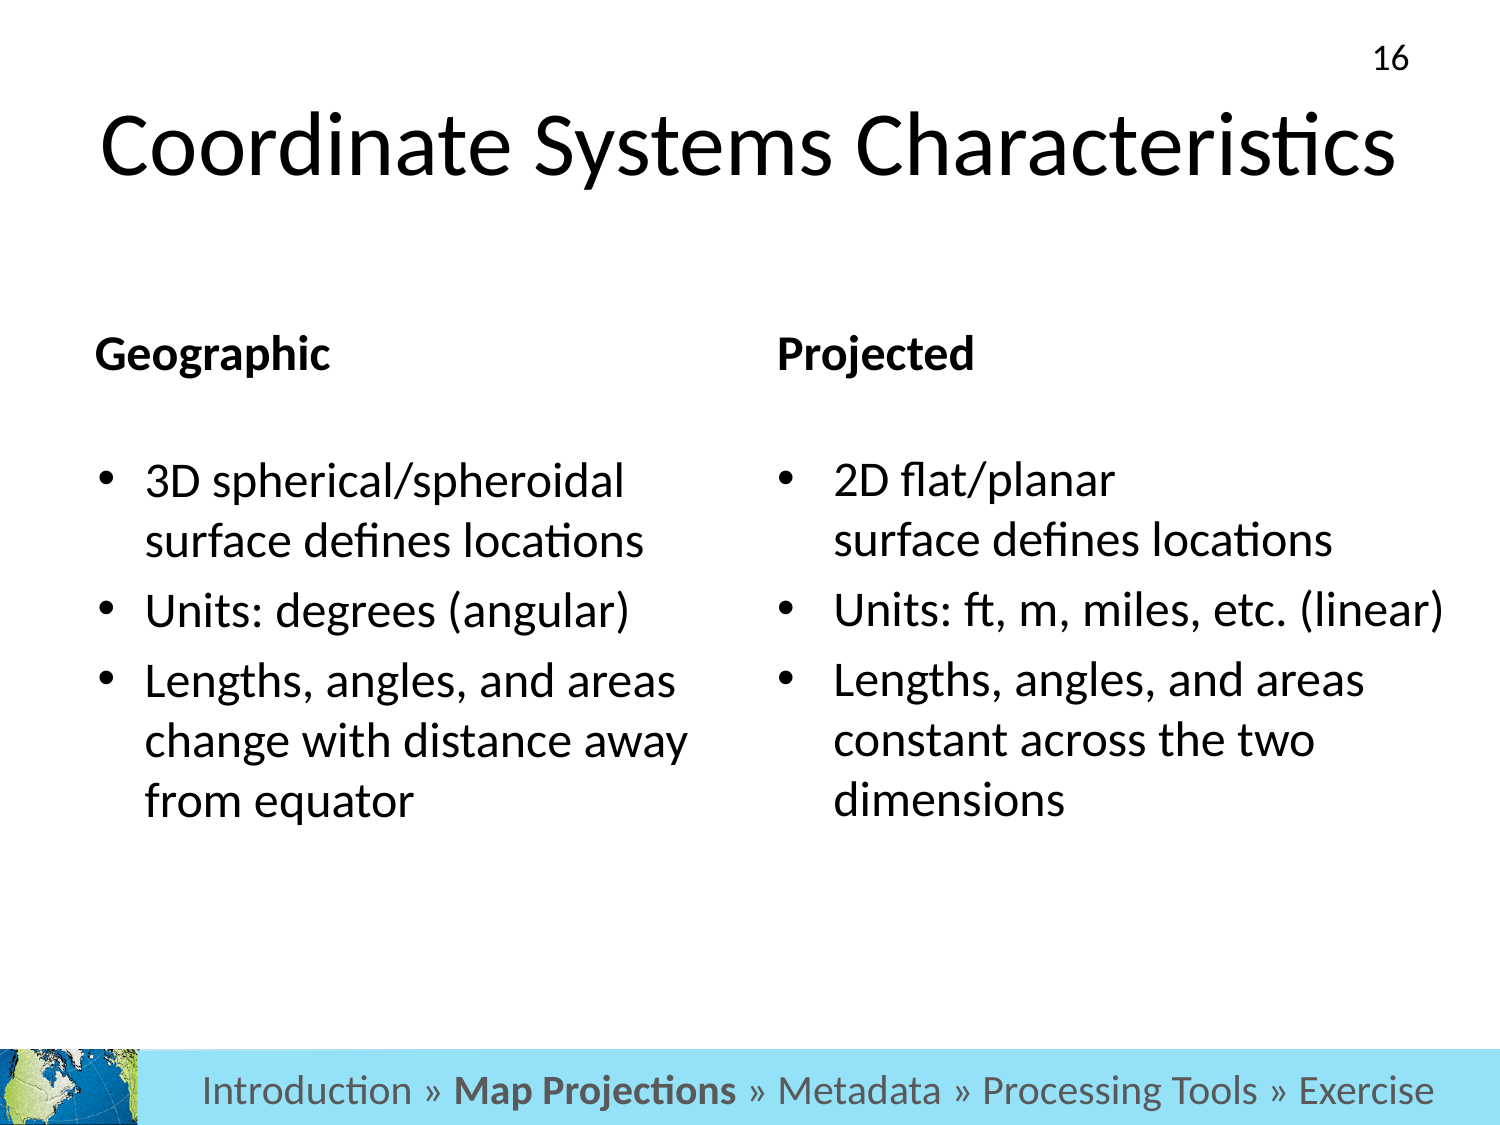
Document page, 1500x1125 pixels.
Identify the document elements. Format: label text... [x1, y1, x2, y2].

text_box 16 [1356, 25, 1500, 86]
list 3D spherical/spheroidal surface defines locations Units: degrees (angular) Lengths, angles, and areas change with distance away from equator [82, 439, 746, 847]
picture [78, 1049, 1500, 1125]
list Projected [761, 283, 1425, 389]
list Geographic [79, 283, 743, 389]
picture [0, 1049, 84, 1125]
text_box Introduction » Map Projections » Metadata » Processing Tools » Exercise [137, 1050, 1500, 1125]
list 2D flat/planar surface defines locations Units: ft, m, miles, etc. (linear) Lengths, angles, and areas constant across the two dimensions [761, 439, 1463, 848]
title Coordinate Systems Characteristics [75, 45, 1425, 233]
